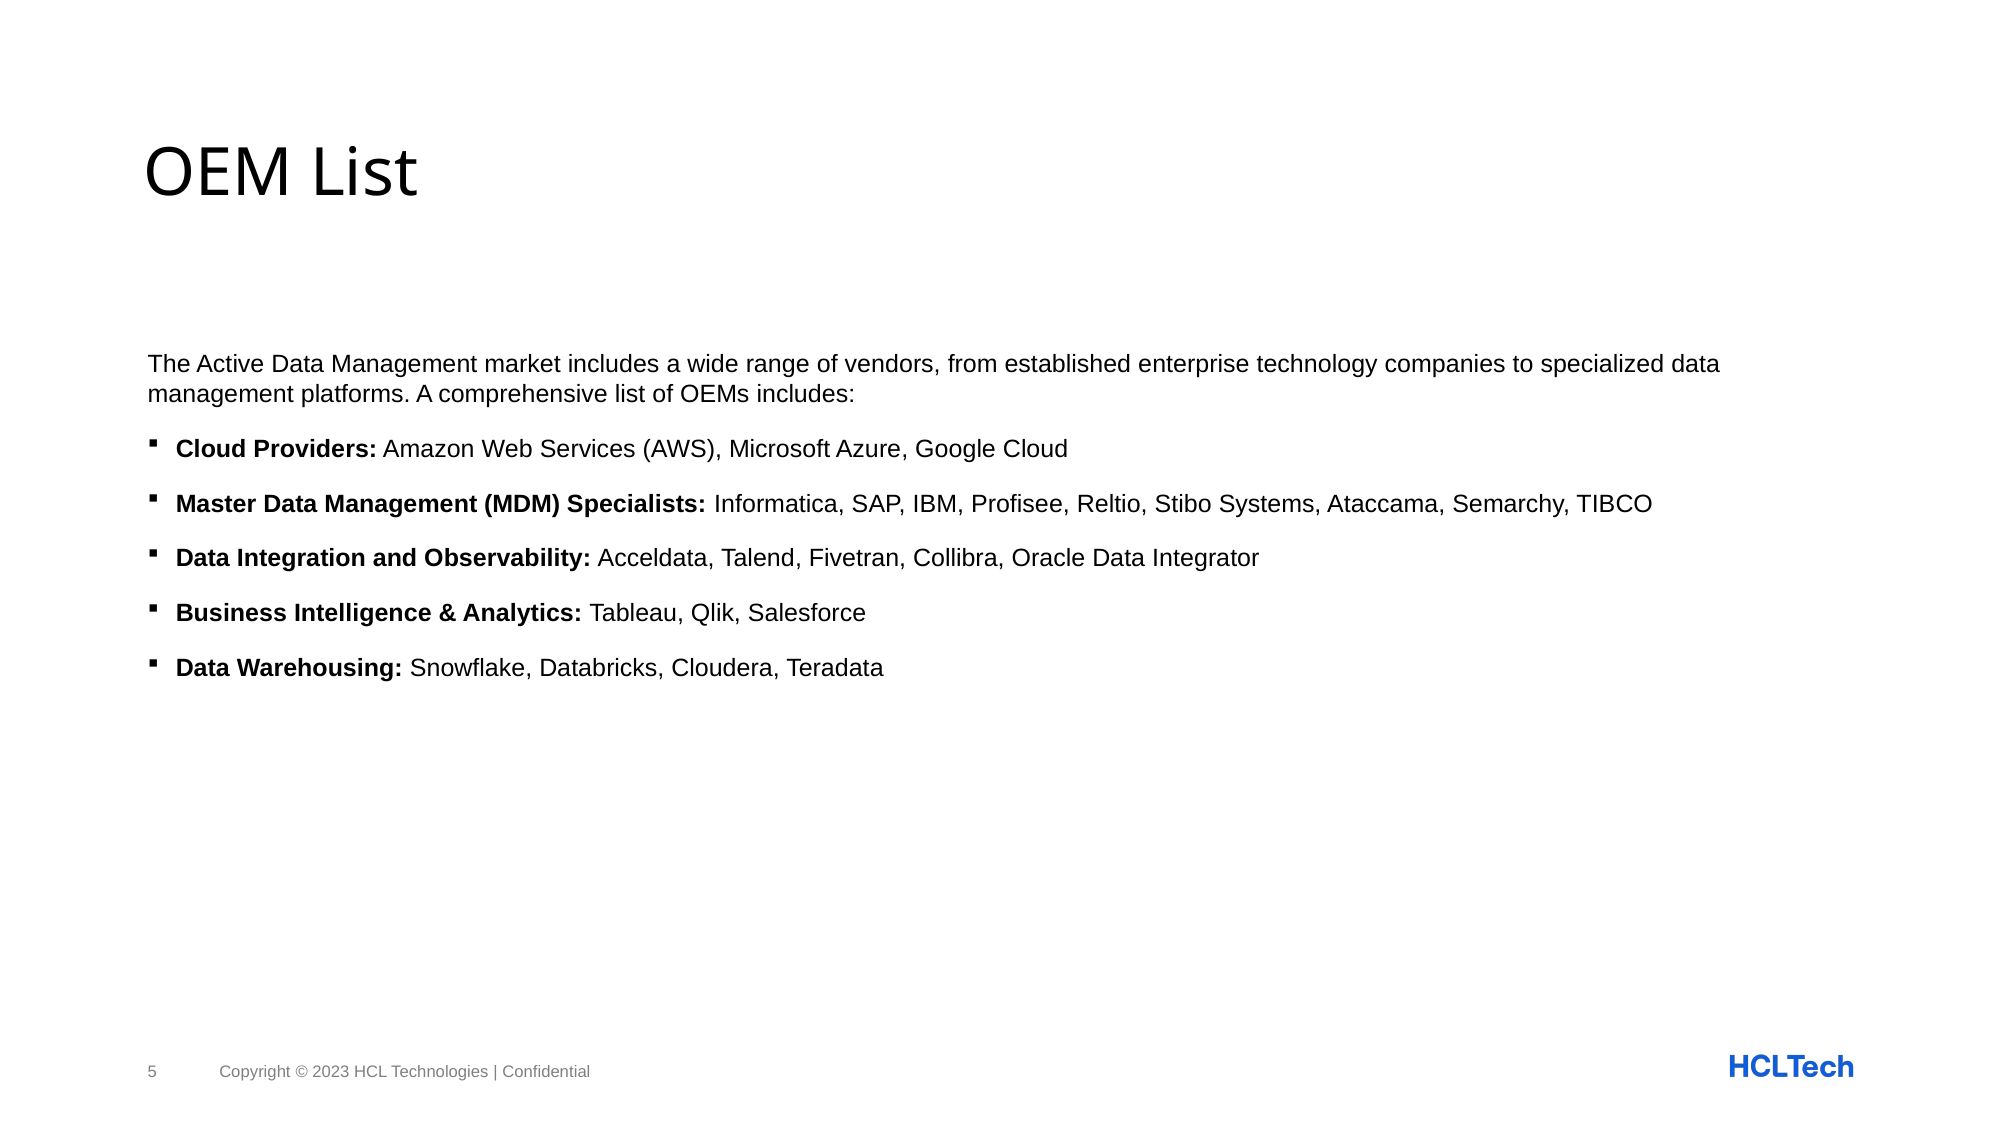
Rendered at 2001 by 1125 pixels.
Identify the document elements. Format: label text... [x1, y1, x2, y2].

picture [1719, 1044, 1864, 1088]
footer Copyright © 2023 HCL Technologies | Confidential [219, 1060, 895, 1081]
title OEM List [143, 142, 1853, 278]
slide_number 5 [147, 1060, 187, 1081]
list The Active Data Management market includes a wide range of vendors, from established enterprise technology companies to specialized data management platforms. A comprehensive list of OEMs includes: Cloud Providers: Amazon Web Services (AWS), Microsoft Azure, Google Cloud Master Data Management (MDM) Specialists: Informatica, SAP, IBM, Profisee, Reltio, Stibo Systems, Ataccama, Semarchy, TIBCO Data Integration and Observability: Acceldata, Talend, Fivetran, Collibra, Oracle Data Integrator Business Intelligence & Analytics: Tableau, Qlik, Salesforce Data Warehousing: Snowflake, Databricks, Cloudera, Teradata [147, 347, 1853, 978]
